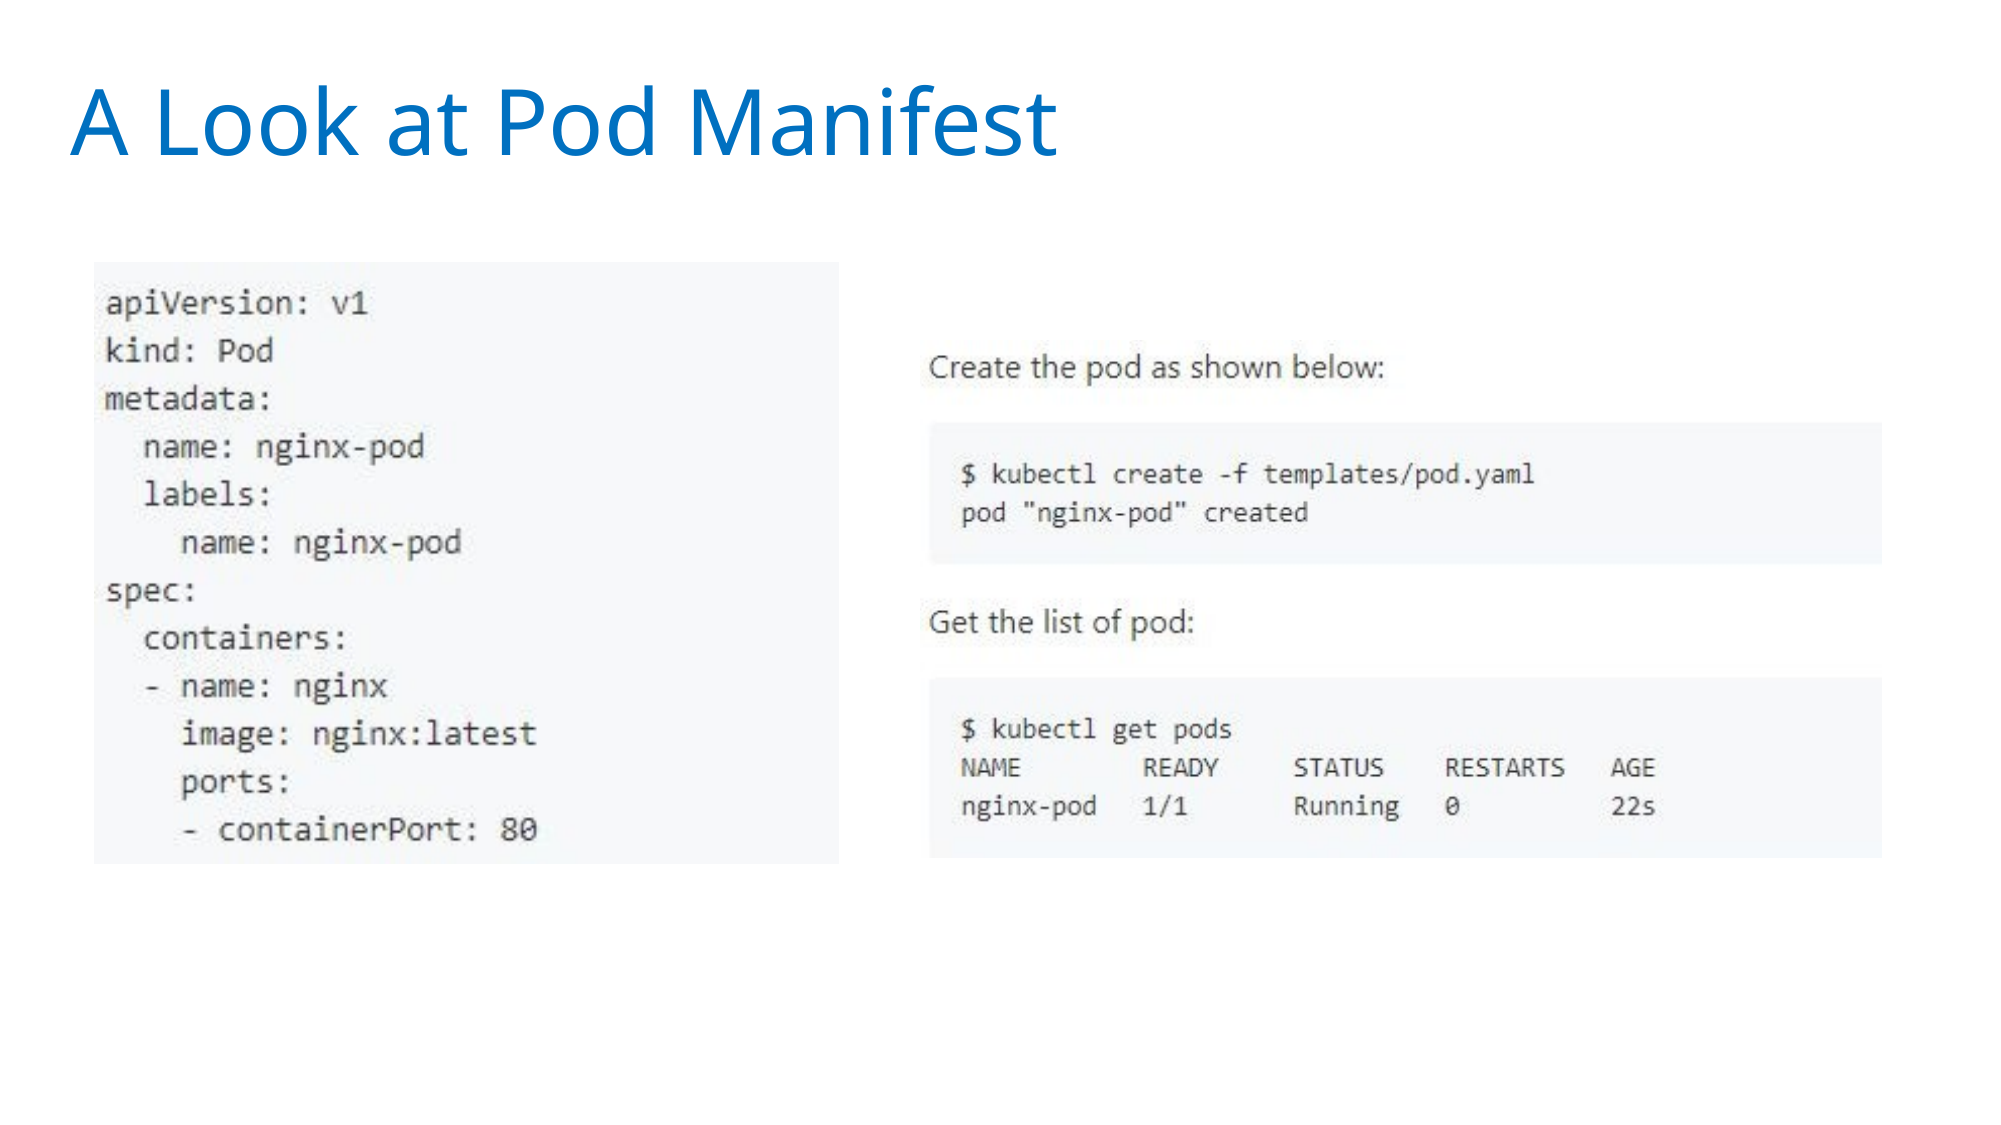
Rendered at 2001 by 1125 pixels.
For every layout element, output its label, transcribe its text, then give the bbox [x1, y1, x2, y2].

title A Look at Pod Manifest [67, 0, 2000, 213]
picture [920, 340, 1882, 858]
picture [94, 262, 839, 864]
